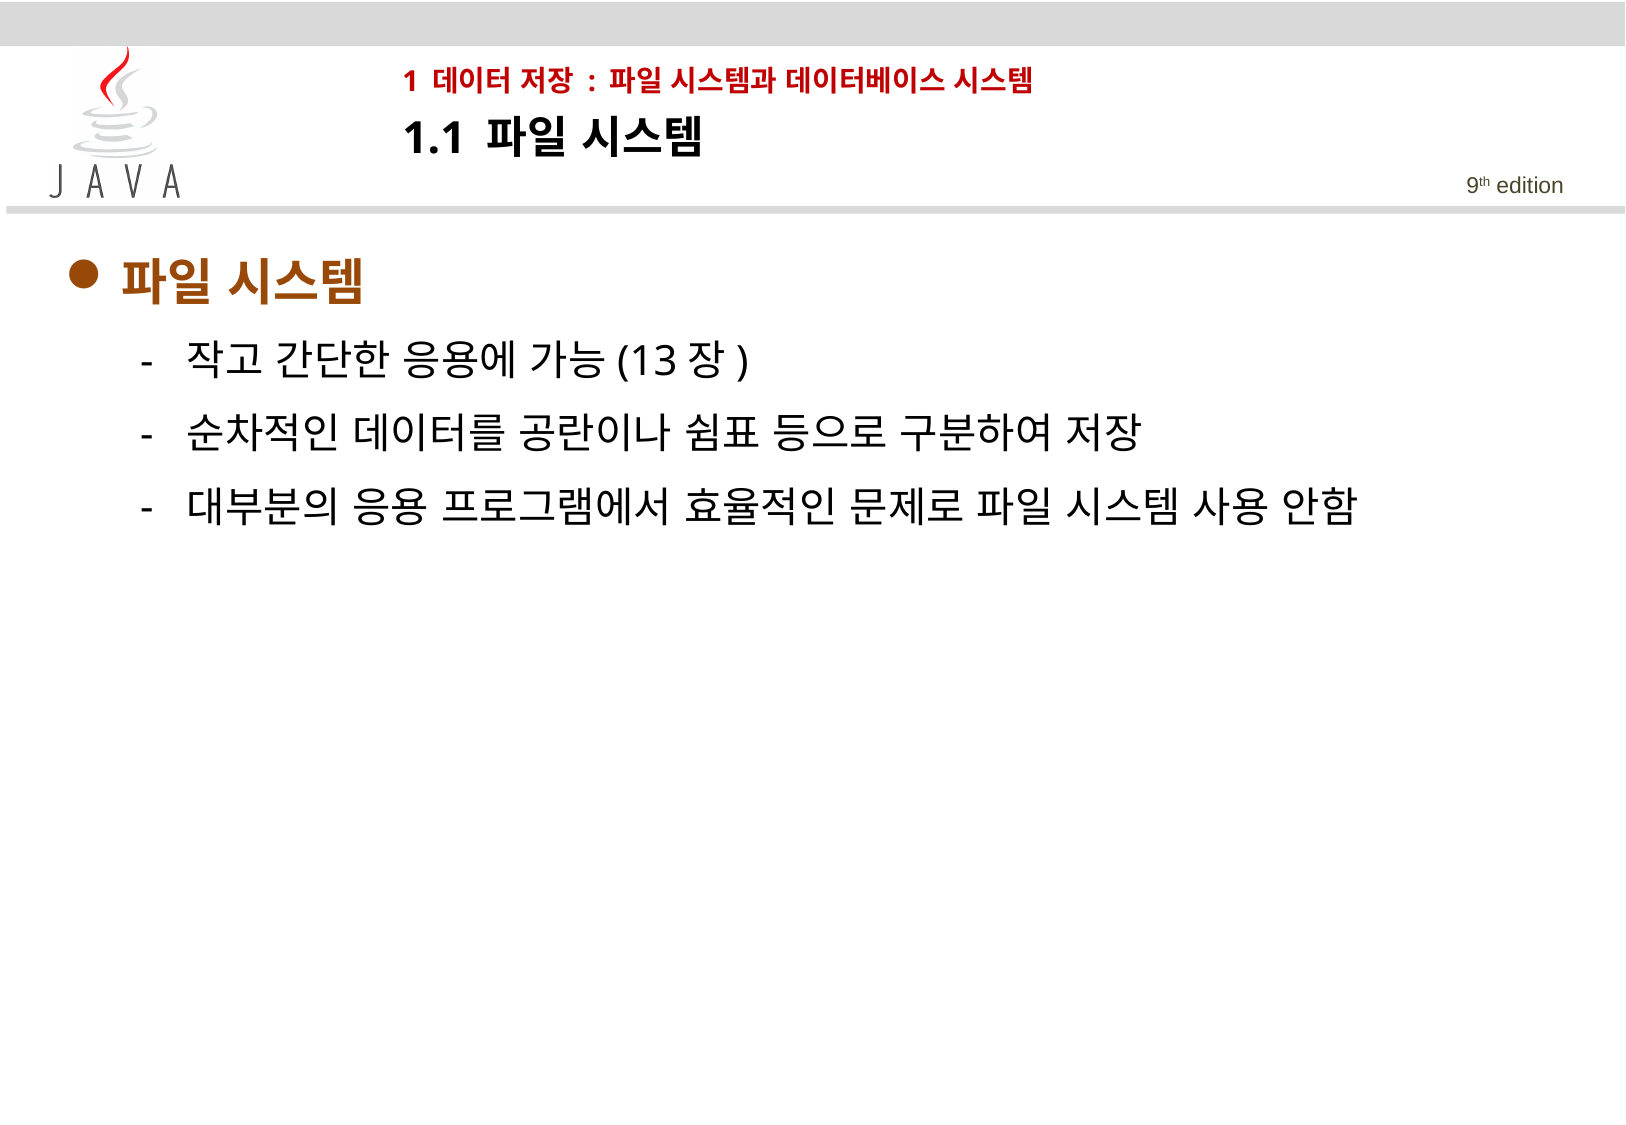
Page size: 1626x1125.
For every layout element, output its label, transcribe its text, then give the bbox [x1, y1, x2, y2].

picture [73, 46, 157, 158]
picture [49, 164, 180, 198]
title 1 데이터 저장 : 파일 시스템과 데이터베이스 시스템 [387, 54, 1393, 105]
list 파일 시스템 작고 간단한 응용에 가능(13장) 순차적인 데이터를 공란이나 쉼표 등으로 구분하여 저장 대부분의 응용 프로그램에서 효율적인 문제로 파일 시스템 사용 안함 [48, 223, 1552, 1064]
list 1.1 파일 시스템 [387, 101, 1545, 171]
